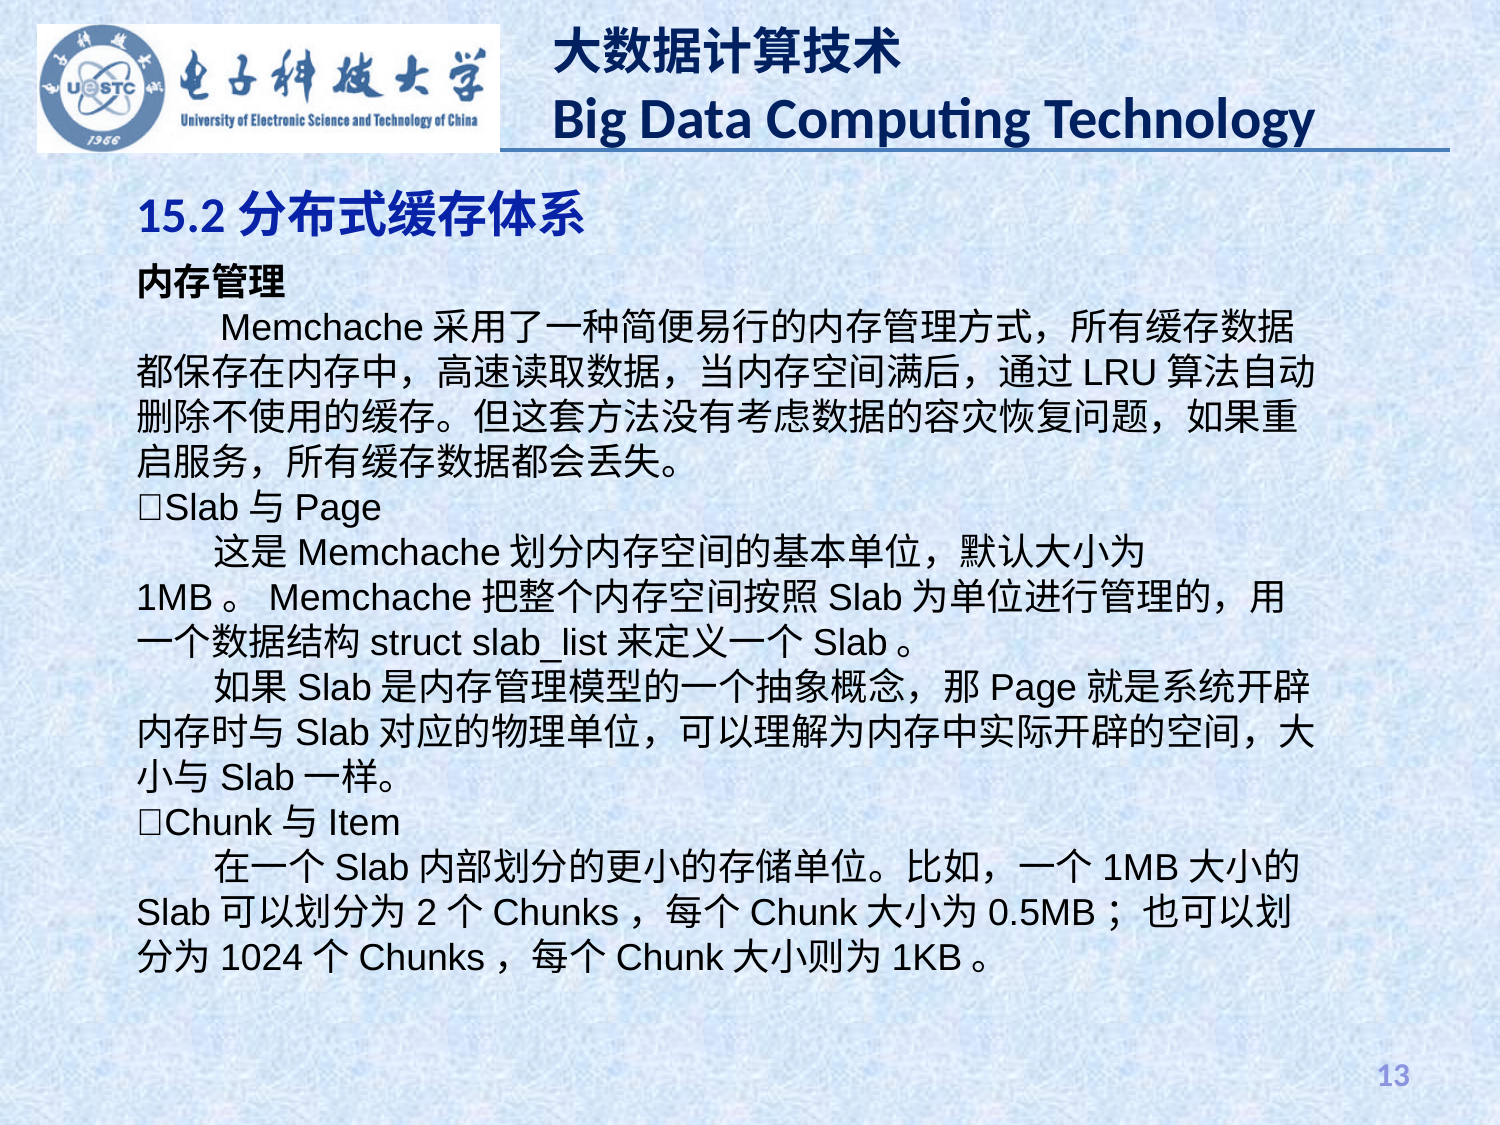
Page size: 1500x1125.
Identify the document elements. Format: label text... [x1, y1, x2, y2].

text_box 内存管理 Memchache采用了一种简便易行的内存管理方式，所有缓存数据都保存在内存中，高速读取数据，当内存空间满后，通过LRU算法自动删除不使用的缓存。但这套方法没有考虑数据的容灾恢复问题，如果重启服务，所有缓存数据都会丢失。 Slab与Page 这是Memchache划分内存空间的基本单位，默认大小为1MB。Memchache把整个内存空间按照Slab为单位进行管理的，用一个数据结构struct slab_list来定义一个Slab。 如果Slab是内存管理模型的一个抽象概念，那Page就是系统开辟内存时与Slab对应的物理单位，可以理解为内存中实际开辟的空间，大小与Slab一样。 Chunk与Item 在一个Slab内部划分的更小的存储单位。比如，一个1MB大小的Slab可以划分为2个Chunks，每个Chunk大小为0.5MB；也可以划分为1024个Chunks，每个Chunk大小则为1KB。 [121, 250, 1338, 986]
picture [0, 0, 1500, 1125]
text_box 大数据计算技术 Big Data Computing Technology [537, 12, 1450, 149]
slide_number 13 [1074, 1042, 1425, 1103]
text_box 15.2分布式缓存体系 [121, 175, 1422, 250]
